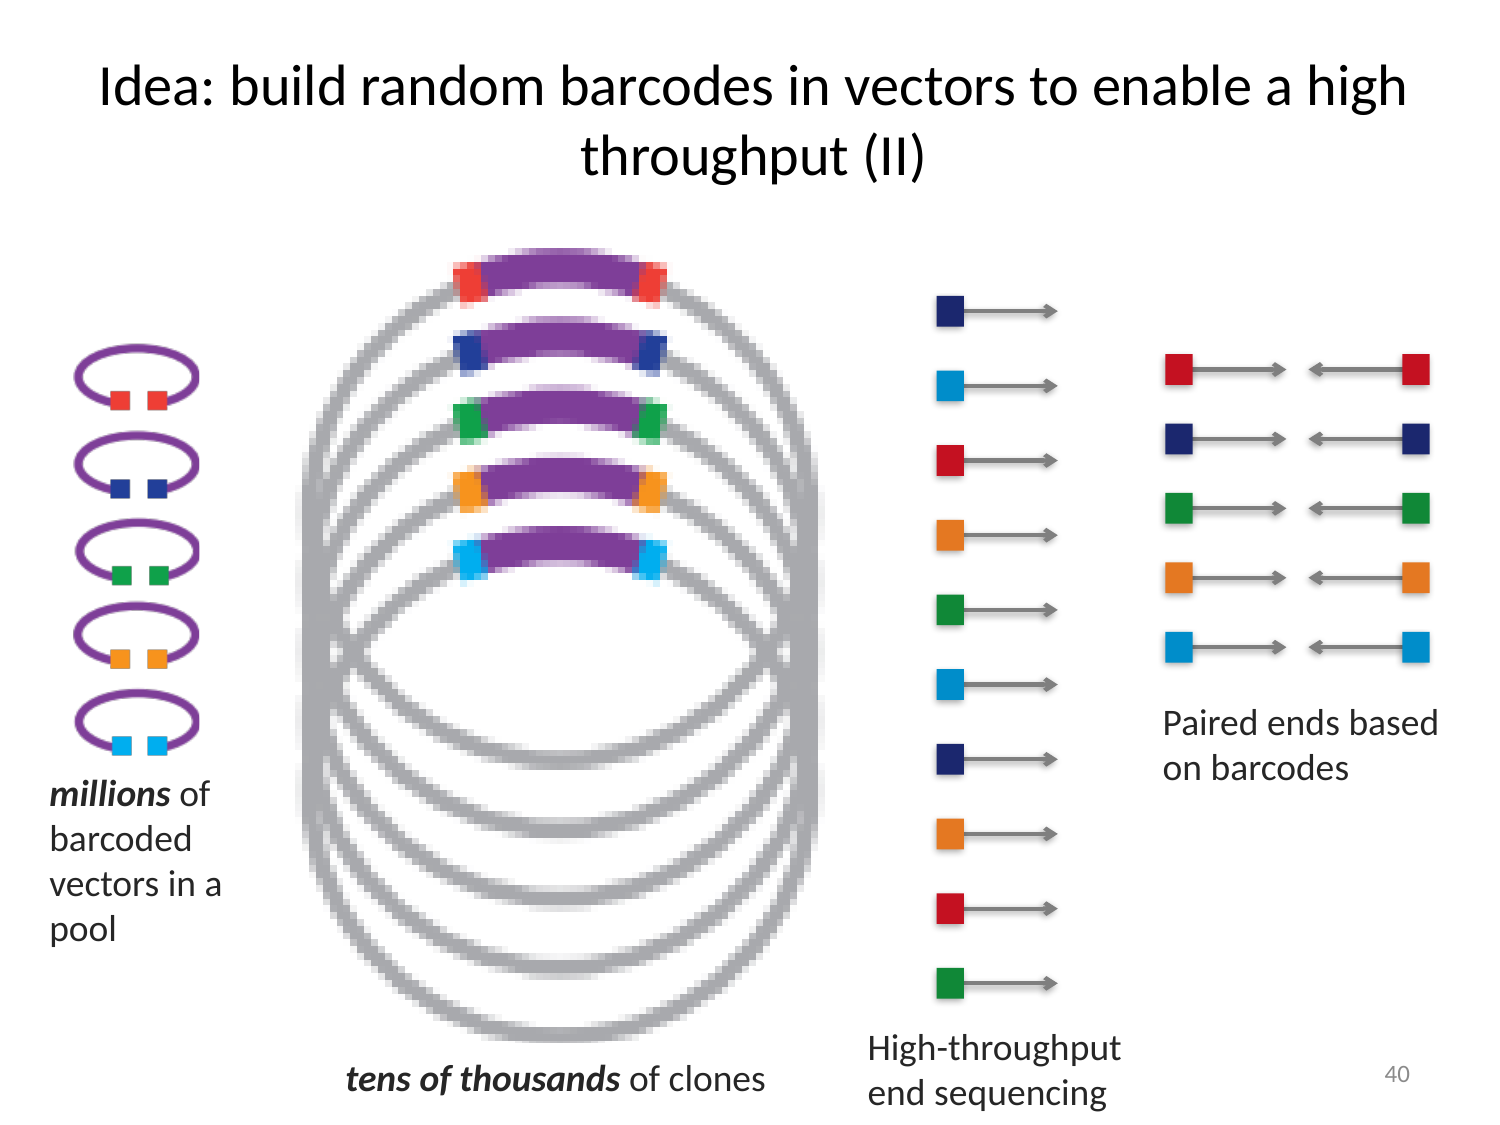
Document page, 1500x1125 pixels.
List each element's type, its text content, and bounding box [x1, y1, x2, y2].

picture [72, 341, 200, 759]
title Idea: build random barcodes in vectors to enable a high throughput (II) [78, 40, 1429, 194]
text_box millions of barcoded vectors in a pool [34, 761, 241, 957]
slide_number 40 [1145, 1042, 1425, 1103]
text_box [1147, 353, 1461, 797]
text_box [282, 241, 825, 1108]
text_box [850, 295, 1139, 1122]
